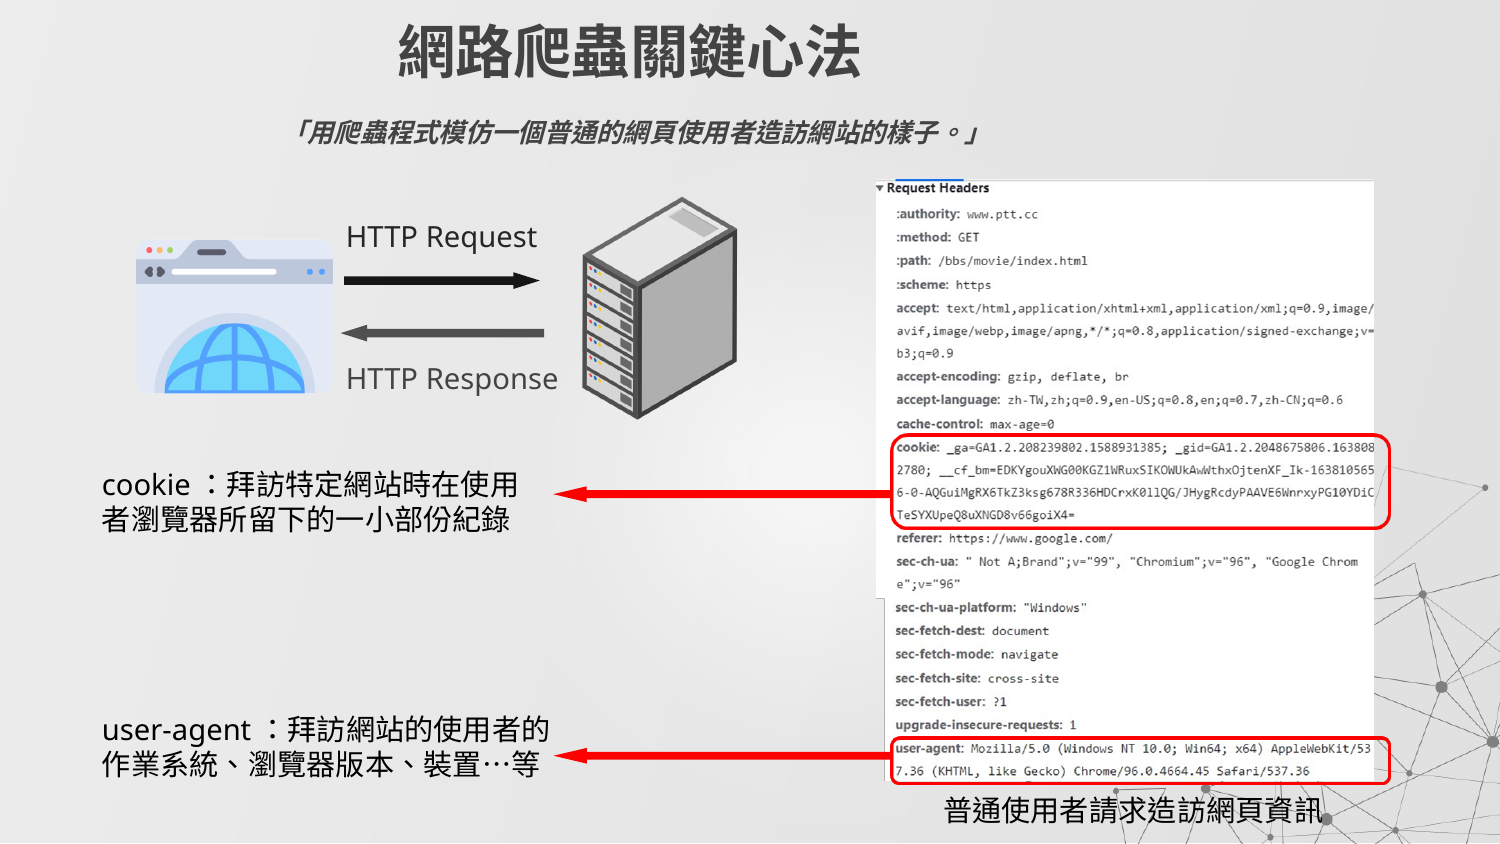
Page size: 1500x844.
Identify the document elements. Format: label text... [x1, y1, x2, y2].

text_box [342, 270, 538, 291]
text_box 網路爬蟲關鍵心法 [195, 0, 1066, 118]
picture [0, 0, 1500, 844]
text_box [574, 745, 871, 766]
text_box HTTP Request [331, 211, 538, 261]
text_box user-agent：拜訪網站的使用者的作業系統、瀏覽器版本、裝置…等 [87, 703, 574, 789]
text_box HTTP Response [338, 352, 538, 403]
text_box [554, 484, 871, 505]
text_box cookie：拜訪特定網站時在使用者瀏覽器所留下的一小部份紀錄 [87, 458, 554, 579]
text_box 普通使用者請求造訪網頁資訊 [928, 794, 1339, 835]
text_box 「用爬蟲程式模仿一個普通的網頁使用者造訪網站的樣子。」 [266, 96, 1076, 193]
text_box [338, 322, 538, 344]
